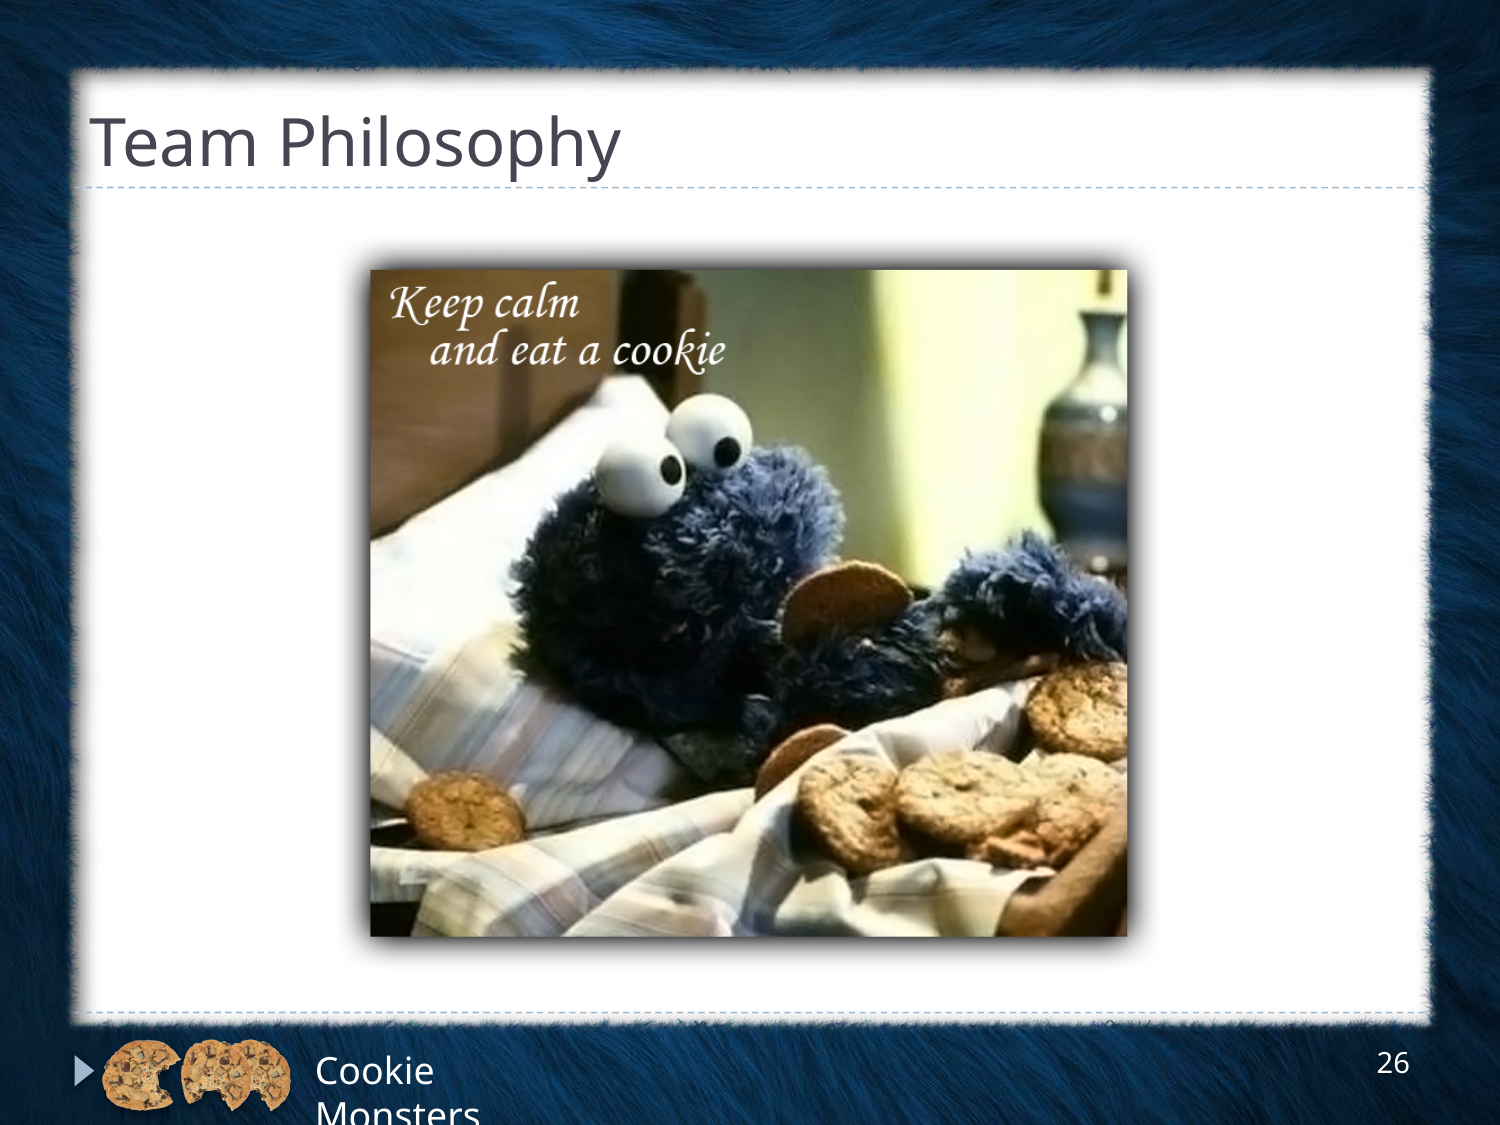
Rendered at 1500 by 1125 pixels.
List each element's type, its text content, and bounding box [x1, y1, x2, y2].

picture [334, 1107, 341, 1125]
picture [353, 1111, 365, 1125]
picture [0, 0, 1500, 1125]
title Team Philosophy [75, 24, 1425, 188]
picture [321, 1108, 328, 1125]
slide_number 26 [1100, 1037, 1425, 1098]
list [277, 199, 1223, 1011]
picture [377, 1111, 388, 1125]
picture [432, 1111, 442, 1117]
